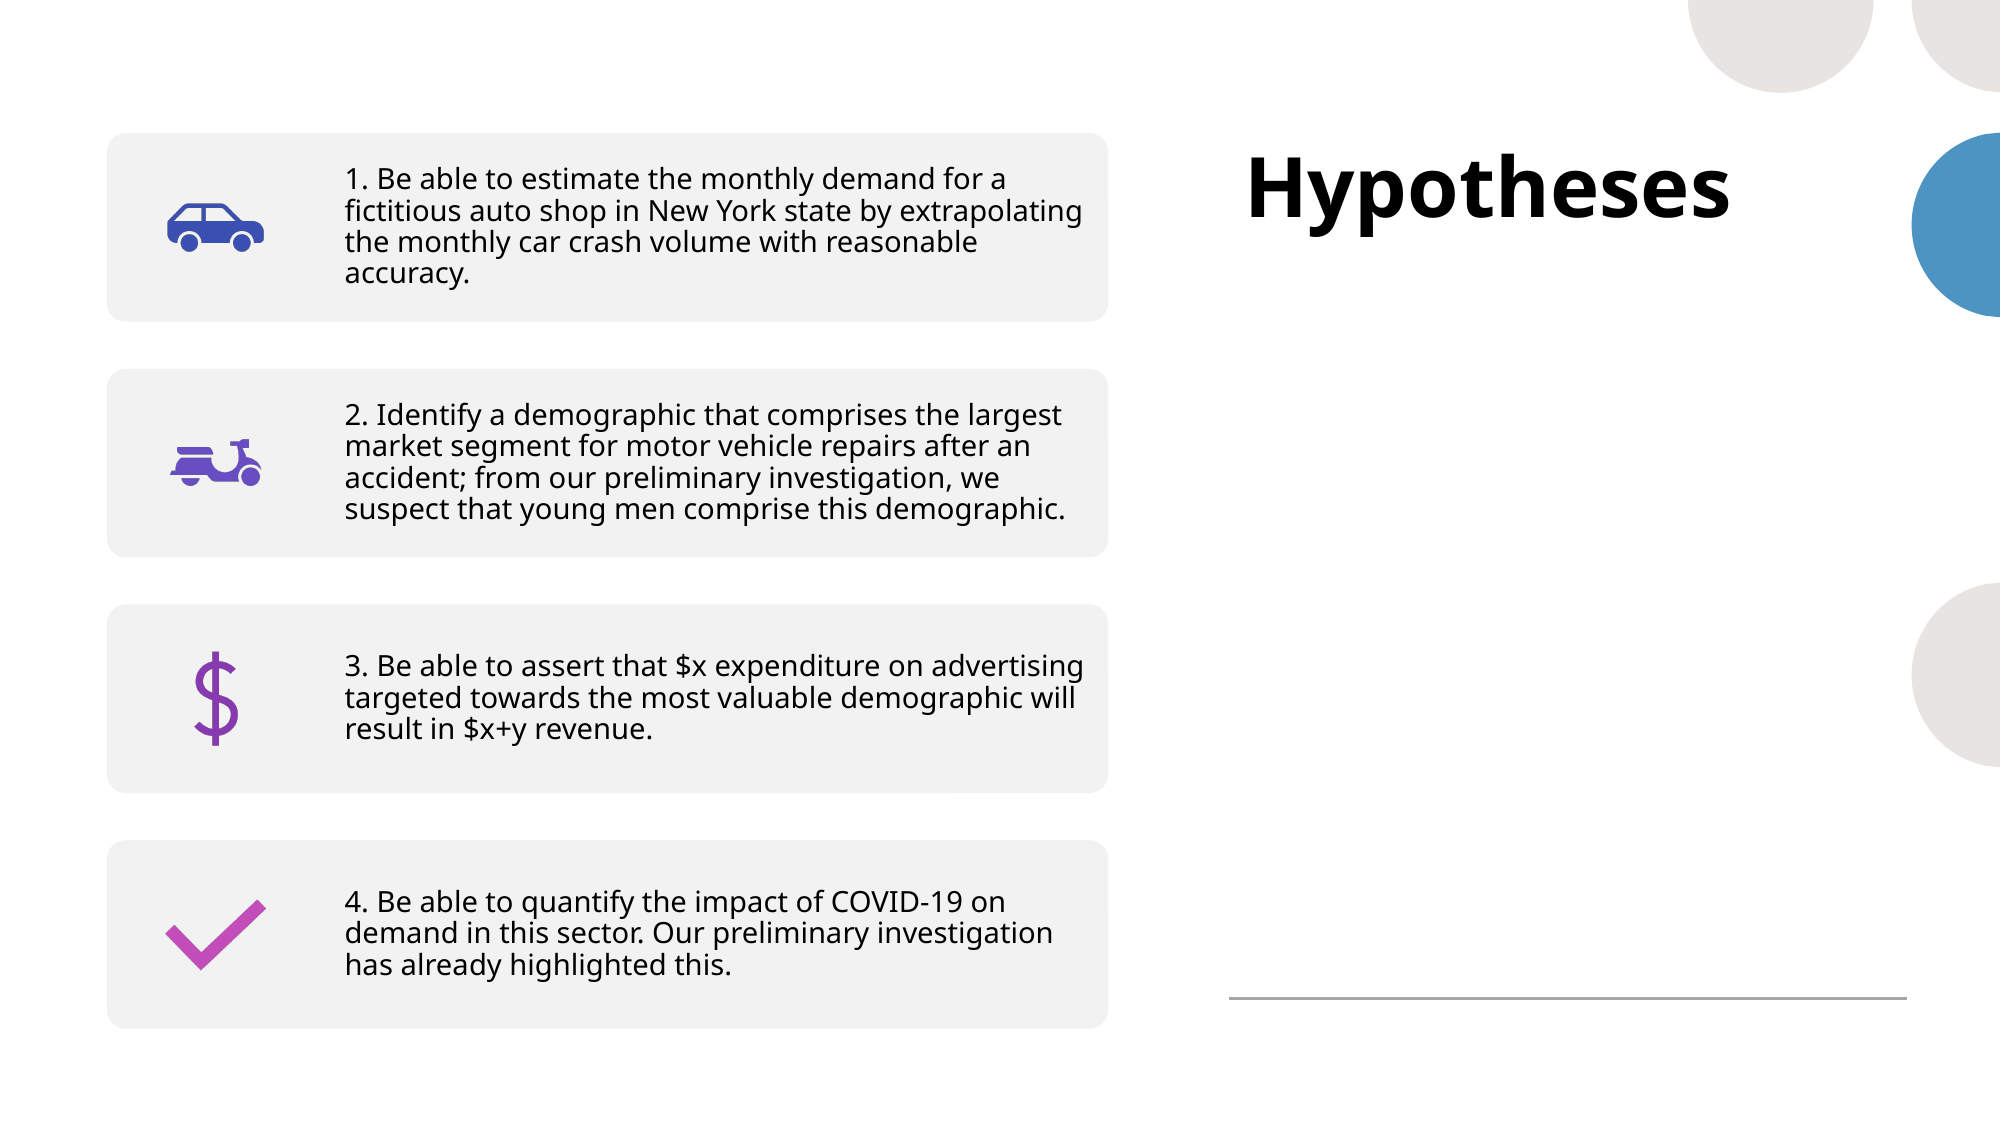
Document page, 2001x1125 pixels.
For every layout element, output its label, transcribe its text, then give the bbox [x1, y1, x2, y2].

text_box [0, 0, 2000, 1125]
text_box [1687, 0, 2000, 768]
title Hypotheses [1229, 126, 1687, 684]
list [106, 132, 1109, 1029]
